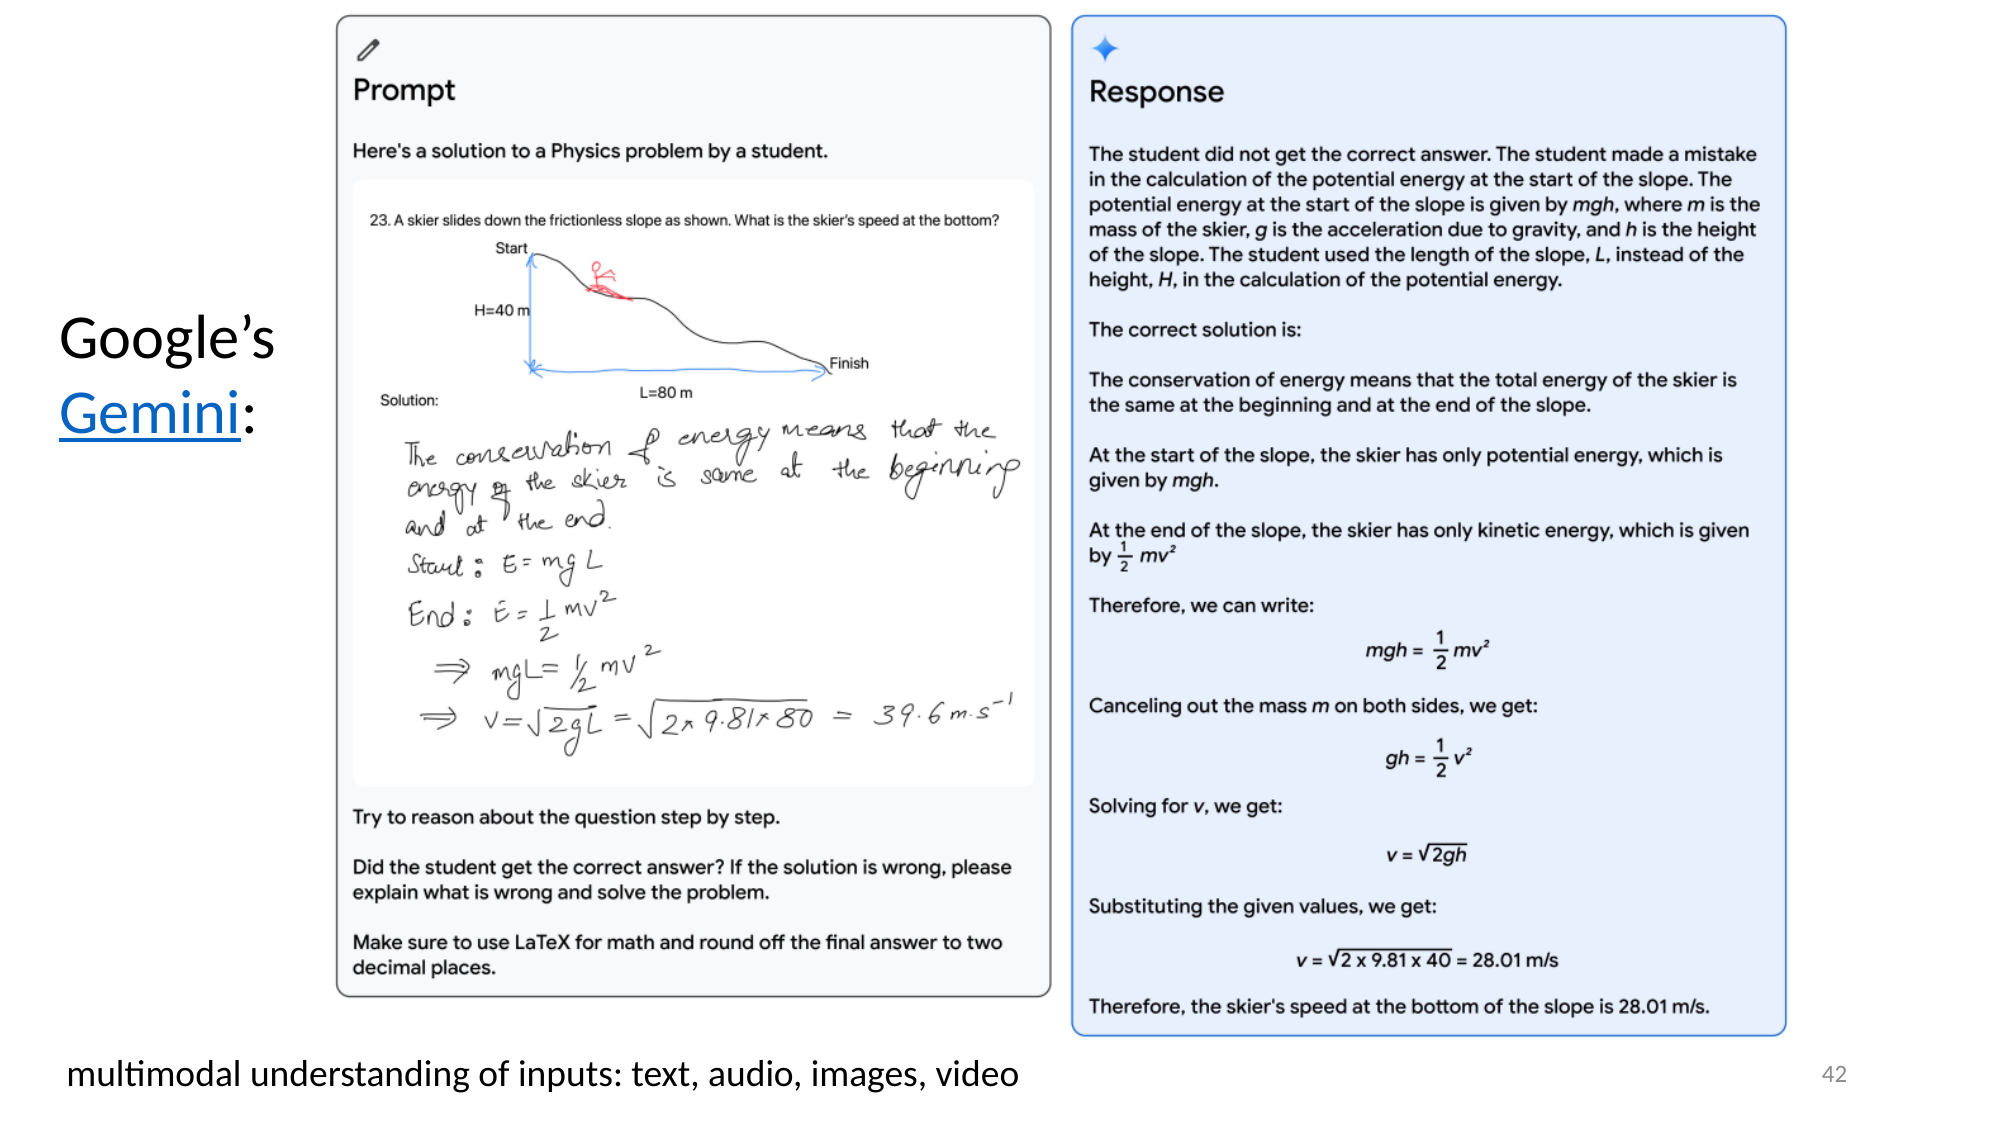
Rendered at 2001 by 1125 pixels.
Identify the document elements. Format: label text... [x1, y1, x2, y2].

text_box multimodal understanding of inputs: text, audio, images, video [51, 1041, 1036, 1102]
picture [330, 9, 1798, 1048]
text_box Google’s Gemini: [44, 289, 330, 454]
slide_number 42 [1412, 1042, 1863, 1103]
